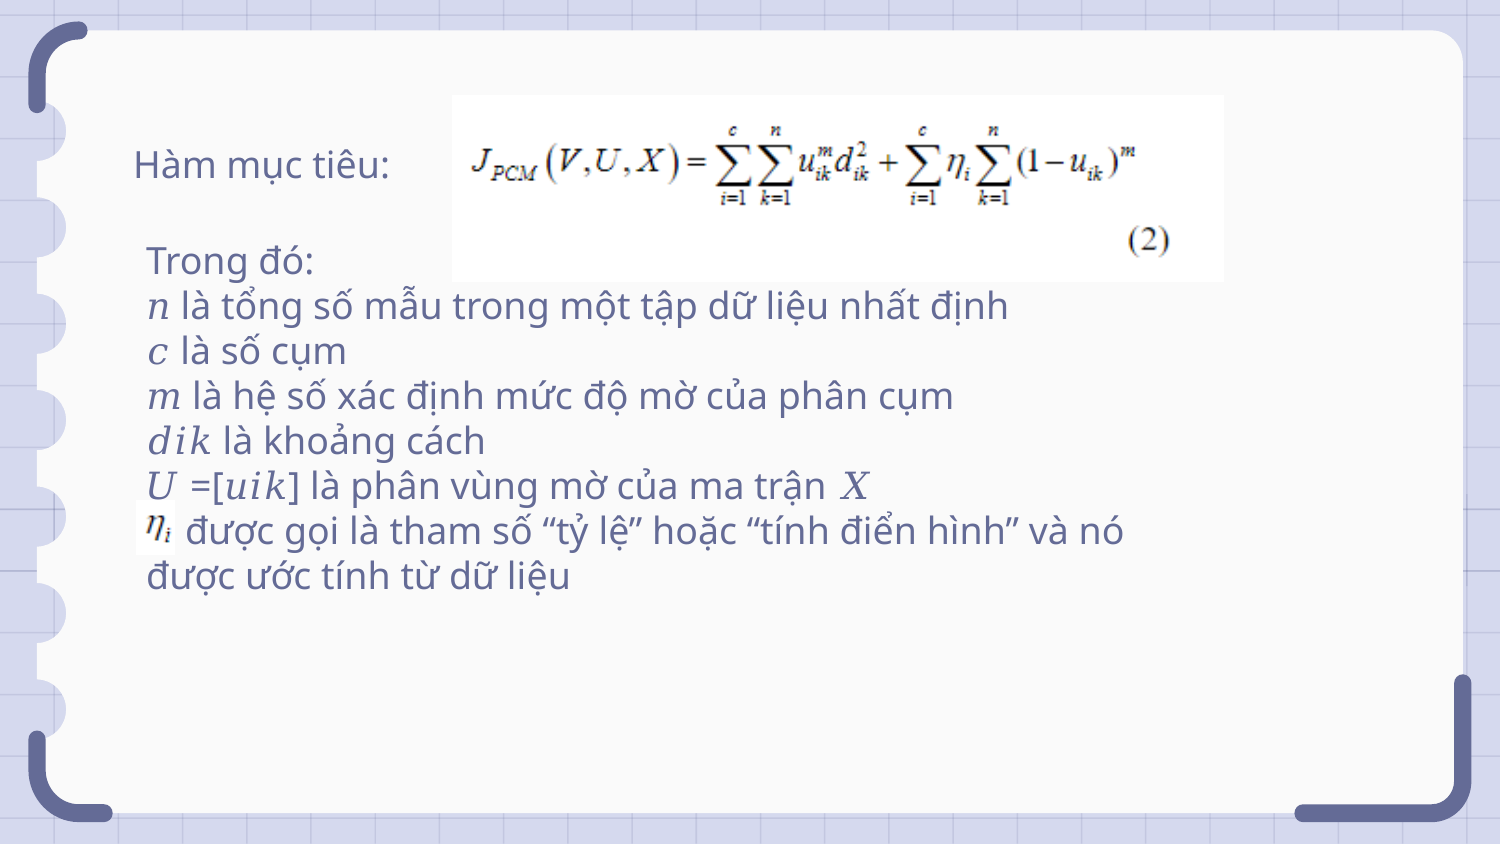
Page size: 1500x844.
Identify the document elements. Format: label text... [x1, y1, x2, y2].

picture [452, 95, 1224, 282]
picture [135, 500, 175, 556]
text_box Trong đó: 𝑛 là tổng số mẫu trong một tập dữ liệu nhất định 𝑐 là số cụm 𝑚 là hệ số xác định mức độ mờ của phân cụm 𝑑𝑖𝑘 là khoảng cách 𝑈 =[𝑢𝑖𝑘] là phân vùng mờ của ma trận 𝑋 được gọi là tham số “tỷ lệ” hoặc “tính điển hình” và nó được ước tính từ dữ liệu [130, 222, 1173, 316]
title Hàm mục tiêu: [118, 125, 427, 220]
